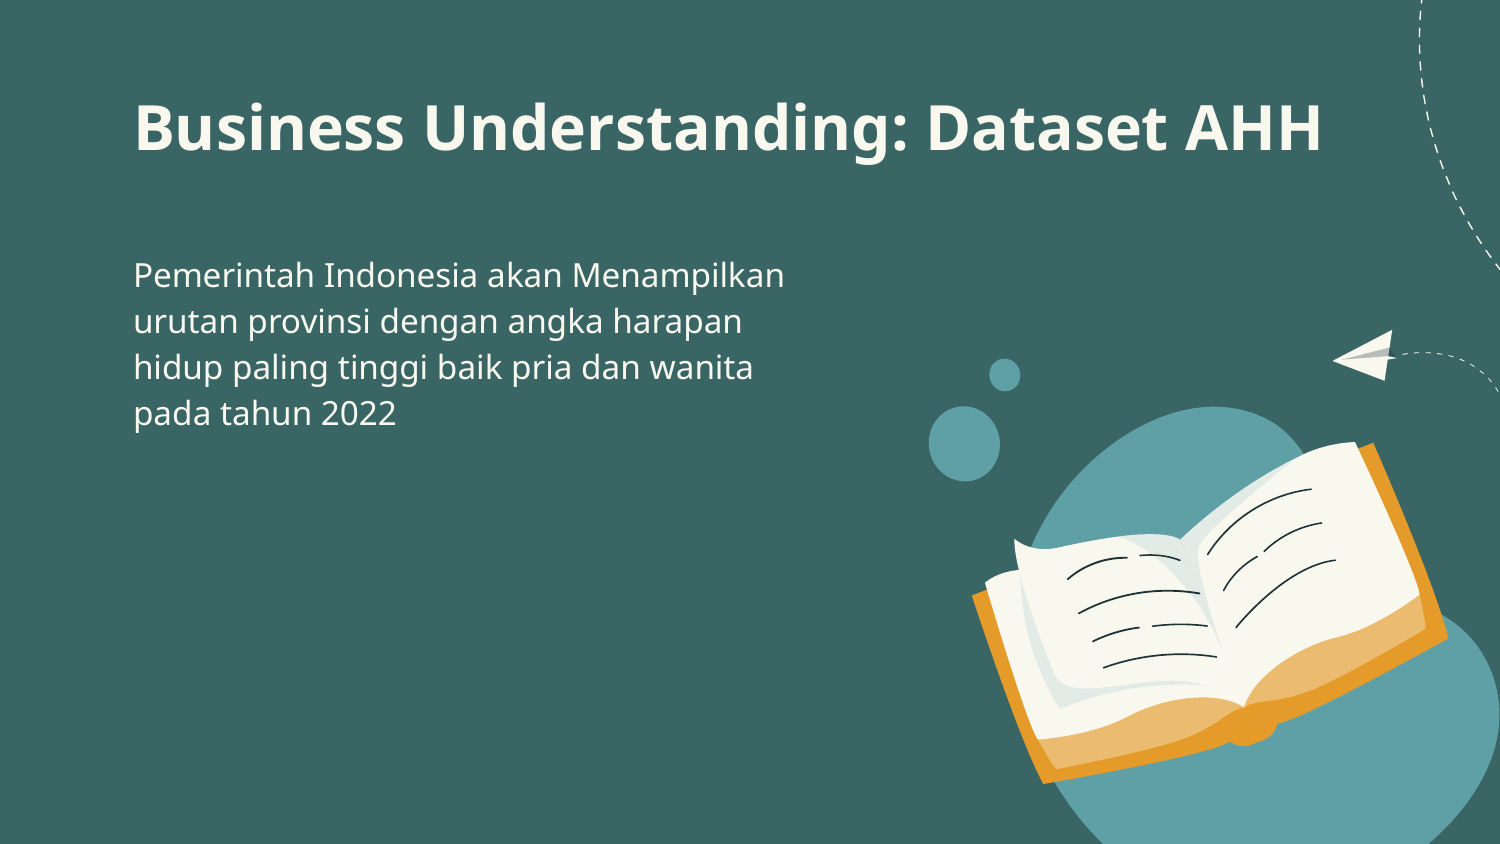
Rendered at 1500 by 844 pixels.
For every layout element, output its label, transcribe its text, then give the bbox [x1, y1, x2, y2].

title Business Understanding: Dataset AHH [118, 72, 1383, 167]
subtitle Pemerintah Indonesia akan Menampilkan urutan provinsi dengan angka harapan hidup paling tinggi baik pria dan wanita pada tahun 2022 [118, 233, 804, 644]
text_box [809, 203, 1500, 844]
